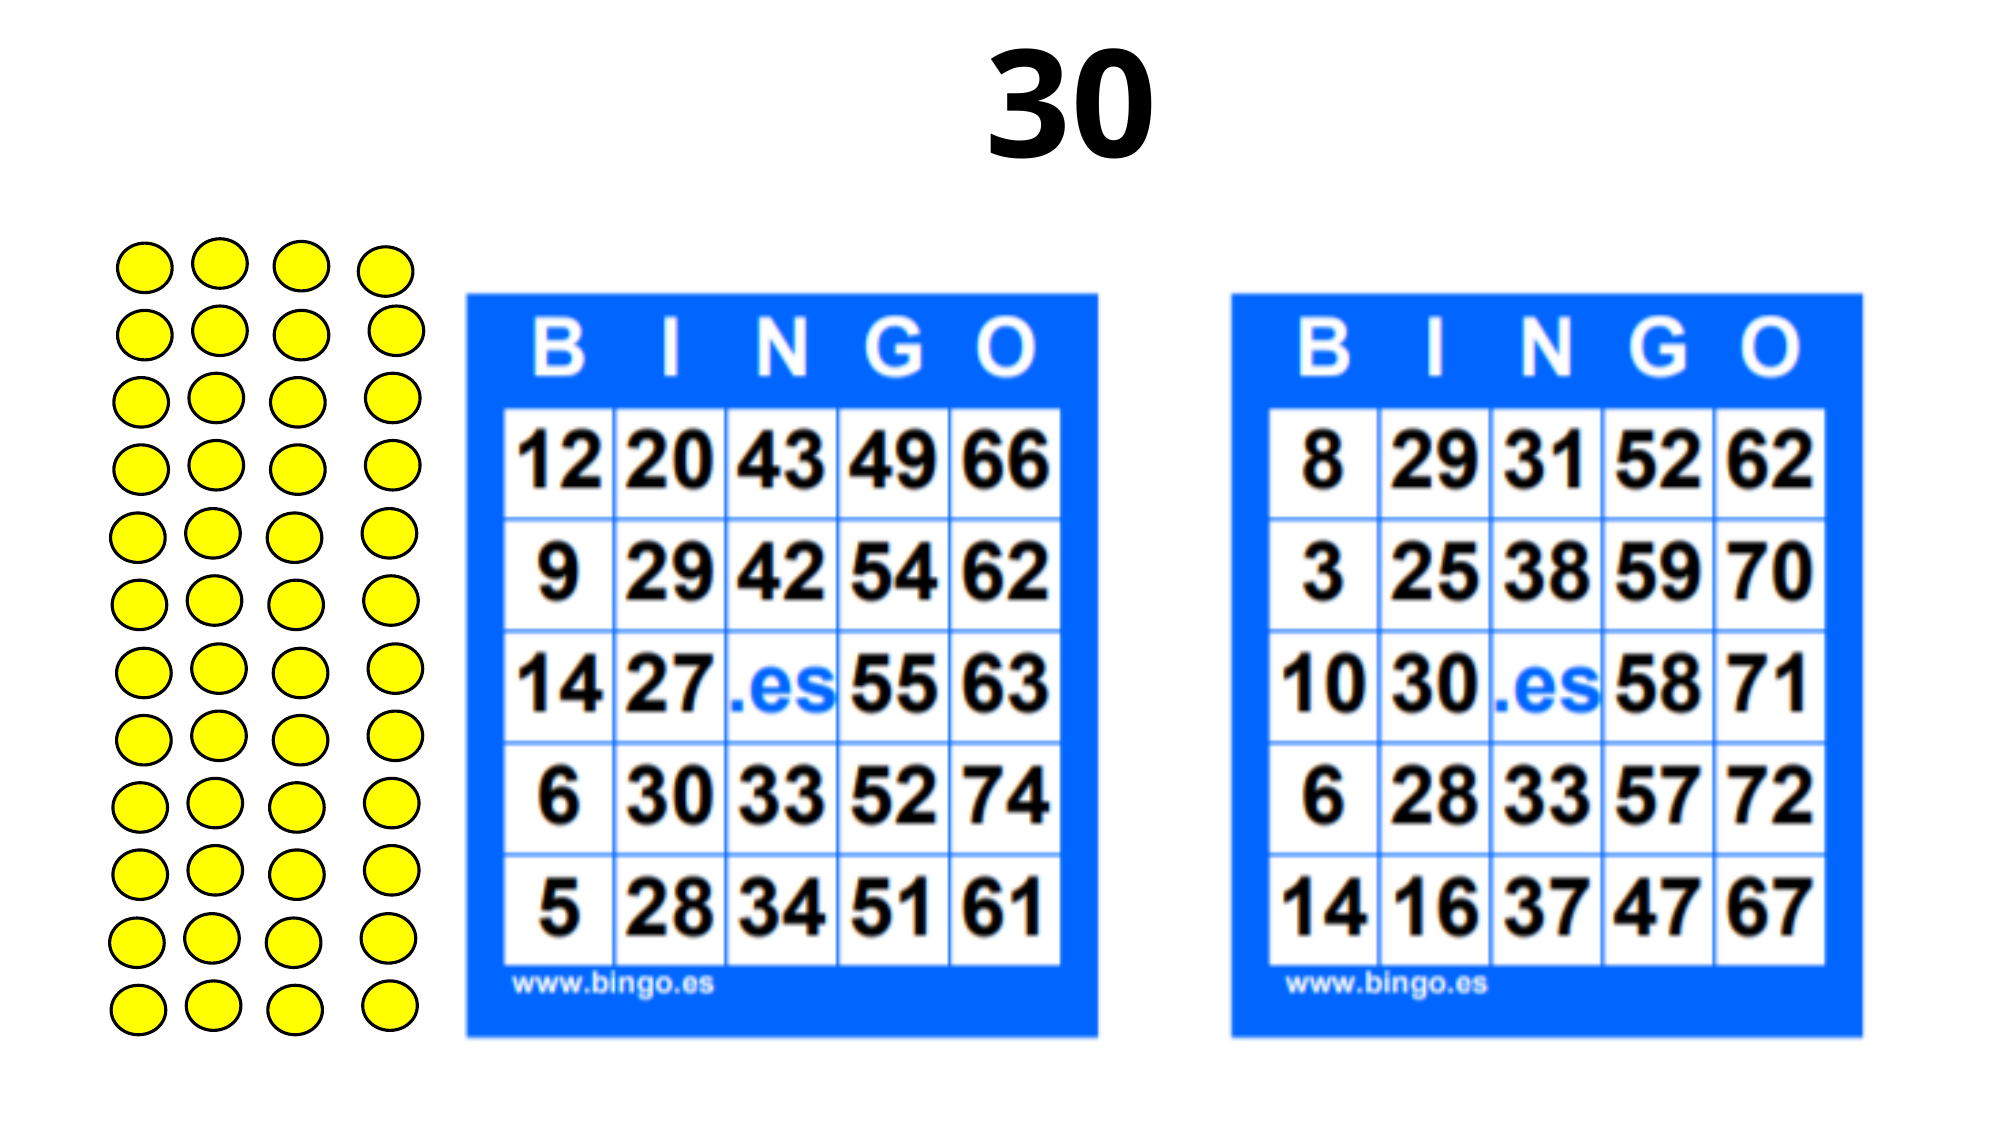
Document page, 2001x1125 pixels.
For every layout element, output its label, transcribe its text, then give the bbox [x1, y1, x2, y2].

text_box [187, 372, 245, 424]
text_box [110, 984, 167, 1036]
text_box [269, 443, 327, 496]
text_box [112, 443, 170, 496]
text_box [268, 848, 326, 901]
text_box [186, 844, 244, 897]
text_box [115, 714, 173, 766]
text_box [368, 304, 425, 357]
text_box [273, 240, 330, 292]
text_box [273, 309, 330, 361]
text_box [367, 642, 424, 695]
text_box 30 [970, 0, 1186, 195]
text_box [267, 579, 325, 631]
text_box [186, 574, 243, 627]
text_box [186, 777, 244, 829]
text_box [362, 574, 420, 627]
text_box [191, 304, 249, 357]
text_box [108, 916, 166, 969]
text_box [268, 781, 326, 834]
text_box [361, 507, 418, 560]
text_box [116, 309, 174, 361]
text_box [190, 642, 248, 695]
text_box [184, 507, 242, 560]
text_box [269, 376, 327, 429]
text_box [111, 848, 169, 901]
text_box [367, 710, 424, 762]
text_box [191, 237, 249, 290]
text_box [363, 777, 421, 829]
text_box [361, 979, 419, 1032]
text_box [187, 439, 245, 492]
text_box [272, 647, 329, 699]
text_box [272, 714, 329, 766]
text_box [265, 916, 322, 969]
text_box [190, 710, 248, 762]
text_box [266, 984, 324, 1036]
text_box [360, 912, 417, 965]
text_box [115, 647, 173, 699]
text_box [266, 511, 323, 564]
text_box [111, 579, 168, 631]
text_box [112, 376, 170, 429]
text_box [363, 844, 421, 897]
text_box [116, 242, 174, 294]
text_box [183, 912, 241, 965]
text_box [357, 245, 414, 298]
text_box [364, 439, 422, 492]
text_box [185, 979, 242, 1032]
text_box [109, 511, 167, 564]
text_box [364, 372, 422, 424]
picture [452, 286, 1877, 1055]
text_box [111, 781, 169, 834]
